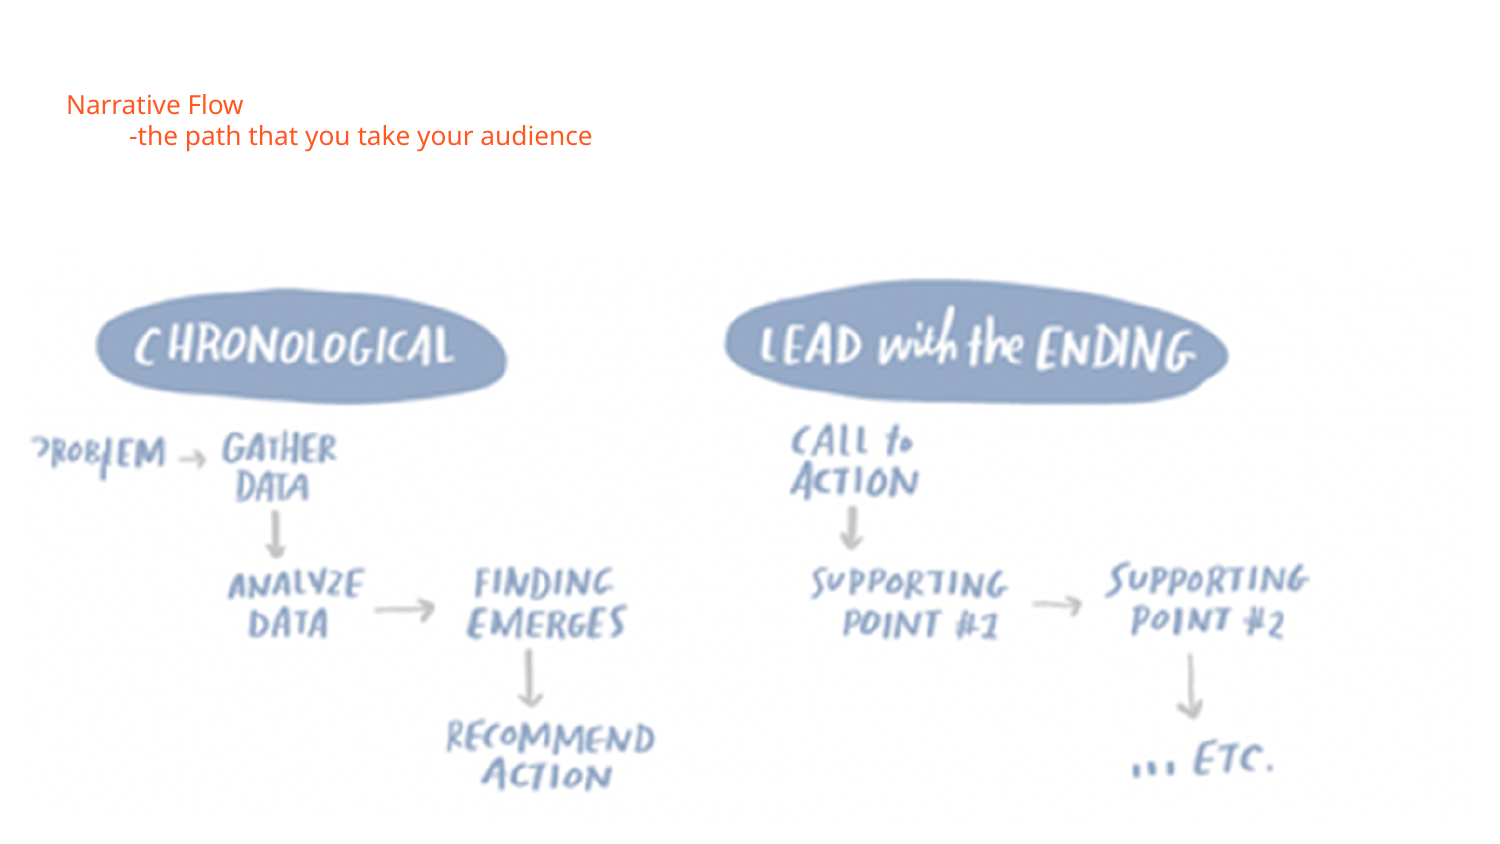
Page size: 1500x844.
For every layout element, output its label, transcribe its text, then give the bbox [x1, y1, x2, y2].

picture [24, 251, 1476, 825]
title Narrative Flow -the path that you take your audience [51, 72, 1449, 167]
